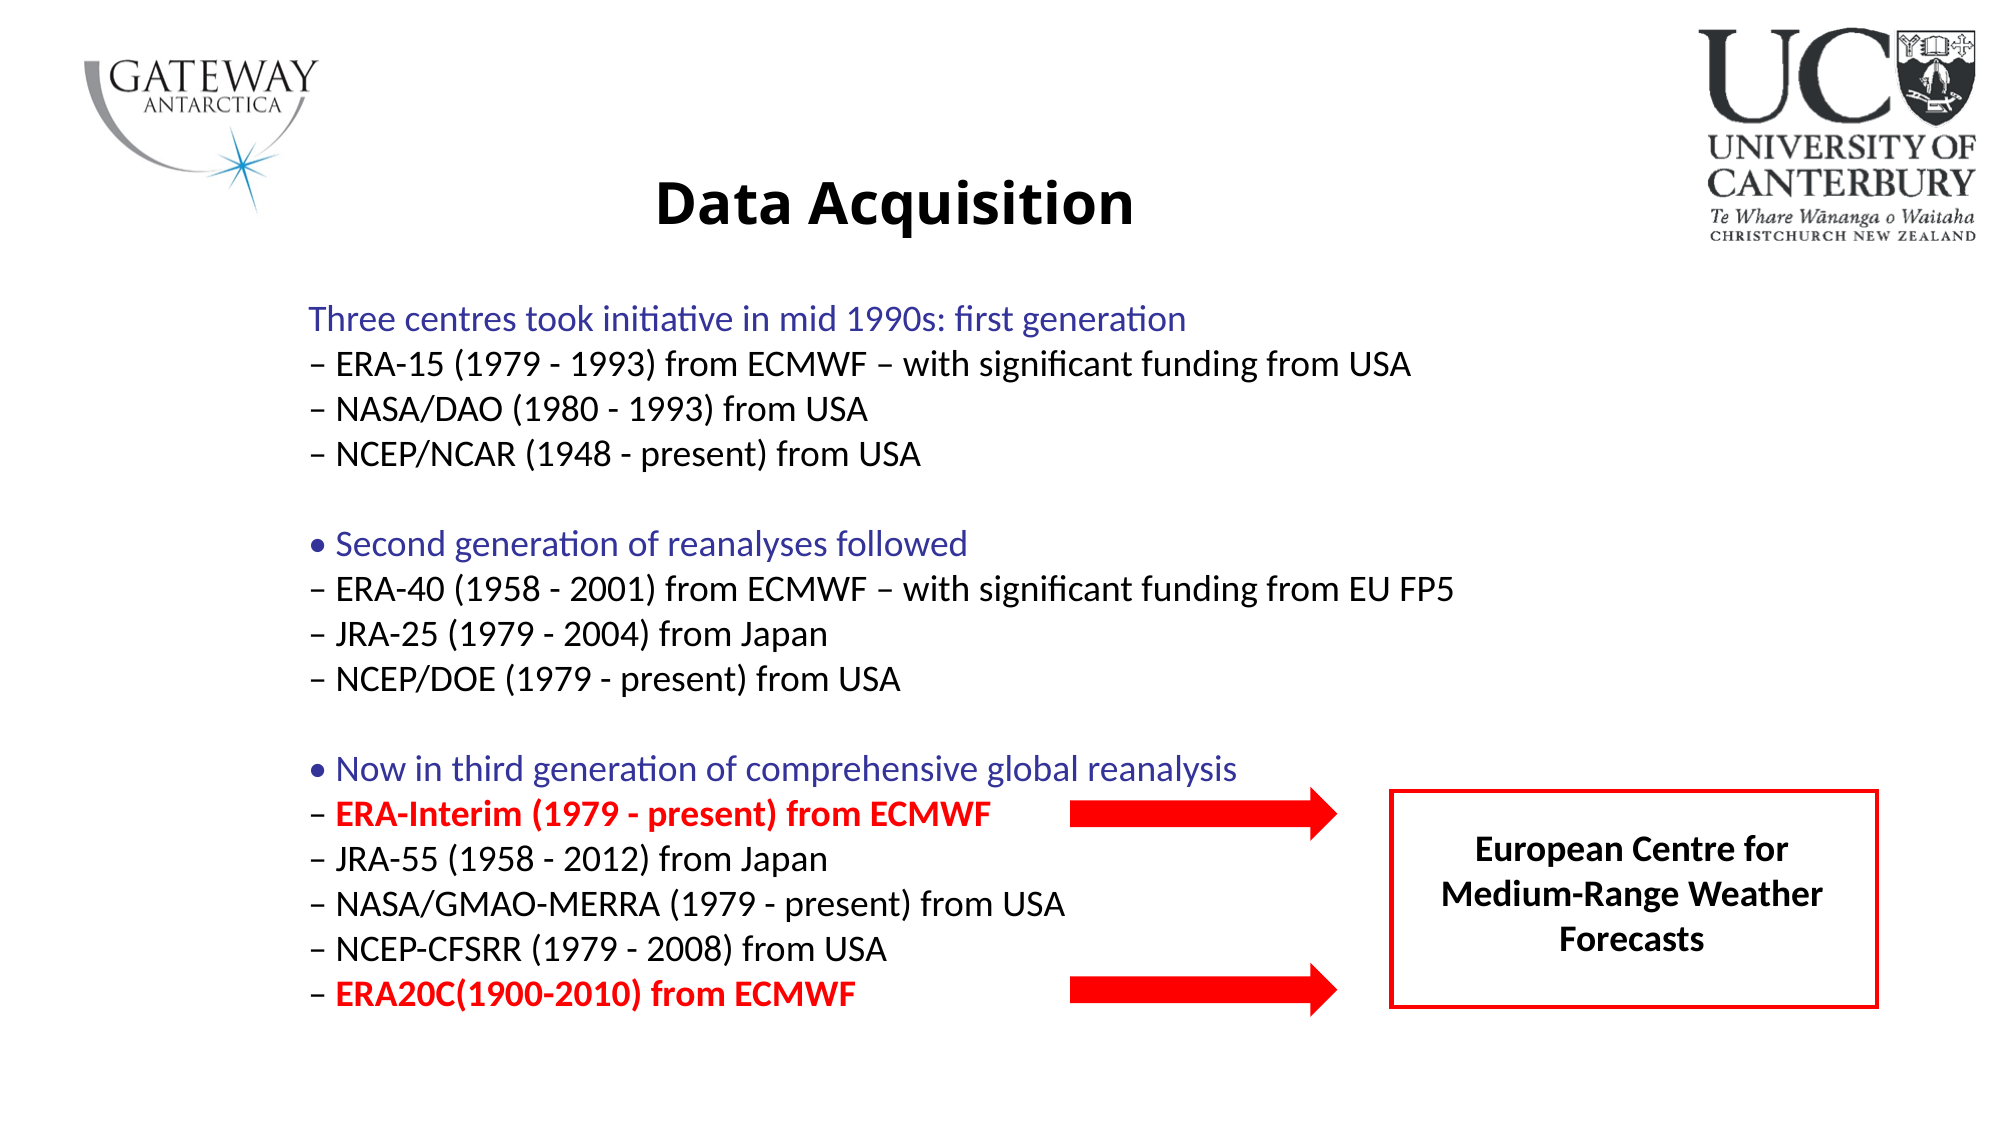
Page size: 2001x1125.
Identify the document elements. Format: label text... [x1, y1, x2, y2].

text_box [1070, 962, 1338, 1017]
text_box Data Acquisition [407, 57, 1571, 245]
text_box Three centres took initiative in mid 1990s: first generation – ERA-15 (1979 - 1993) from ECMWF – with significant funding from USA – NASA/DAO (1980 - 1993) from USA – NCEP/NCAR (1948 - present) from USA • Second generation of reanalyses followed – ERA-40 (1958 - 2001) from ECMWF – with significant funding from EU FP5 – JRA-25 (1979 - 2004) from Japan – NCEP/DOE (1979 - present) from USA • Now in third generation of comprehensive global reanalysis – ERA-Interim (1979 - present) from ECMWF – JRA-55 (1958 - 2012) from Japan – NASA/GMAO-MERRA (1979 - present) from USA – NCEP-CFSRR (1979 - 2008) from USA – ERA20C(1900-2010) from ECMWF [293, 286, 2000, 1022]
text_box [1390, 790, 1878, 1008]
text_box [1070, 786, 1338, 841]
picture [1698, 27, 1978, 242]
picture [0, 0, 407, 245]
